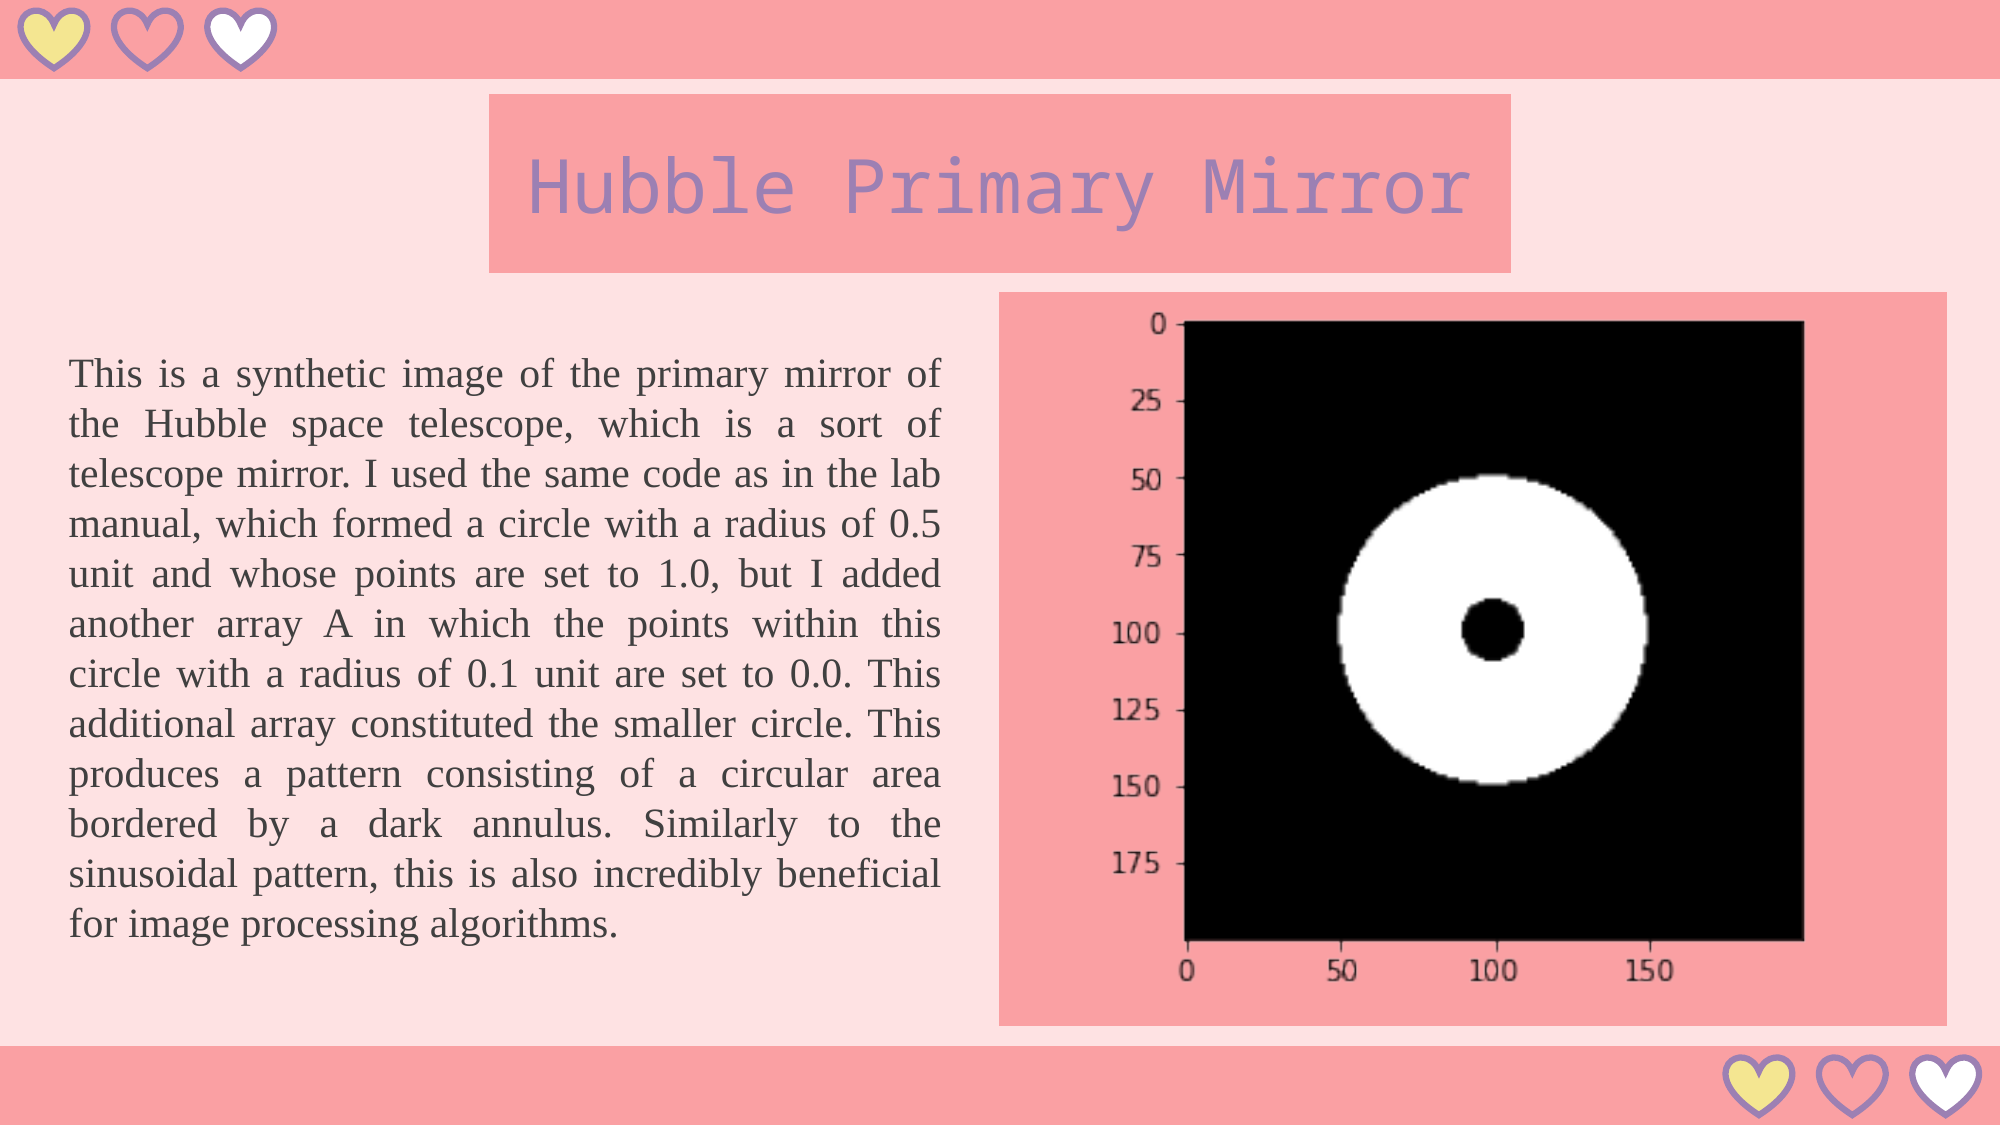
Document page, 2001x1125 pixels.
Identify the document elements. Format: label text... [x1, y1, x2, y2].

text_box [0, 0, 2000, 79]
picture [1091, 293, 1820, 1008]
text_box [999, 292, 1947, 1026]
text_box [1725, 1056, 1979, 1116]
text_box Hubble Primary Mirror [489, 94, 1511, 273]
text_box This is a synthetic image of the primary mirror of the Hubble space telescope, which is a sort of telescope mirror. I used the same code as in the lab manual, which formed a circle with a radius of 0.5 unit and whose points are set to 1.0, but I added another array A in which the points within this circle with a radius of 0.1 unit are set to 0.0. This additional array constituted the smaller circle. This produces a pattern consisting of a circular area bordered by a dark annulus. Similarly to the sinusoidal pattern, this is also incredibly beneficial for image processing algorithms. [53, 306, 958, 985]
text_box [20, 9, 274, 69]
text_box [37, 287, 965, 1003]
text_box [0, 1046, 2000, 1125]
